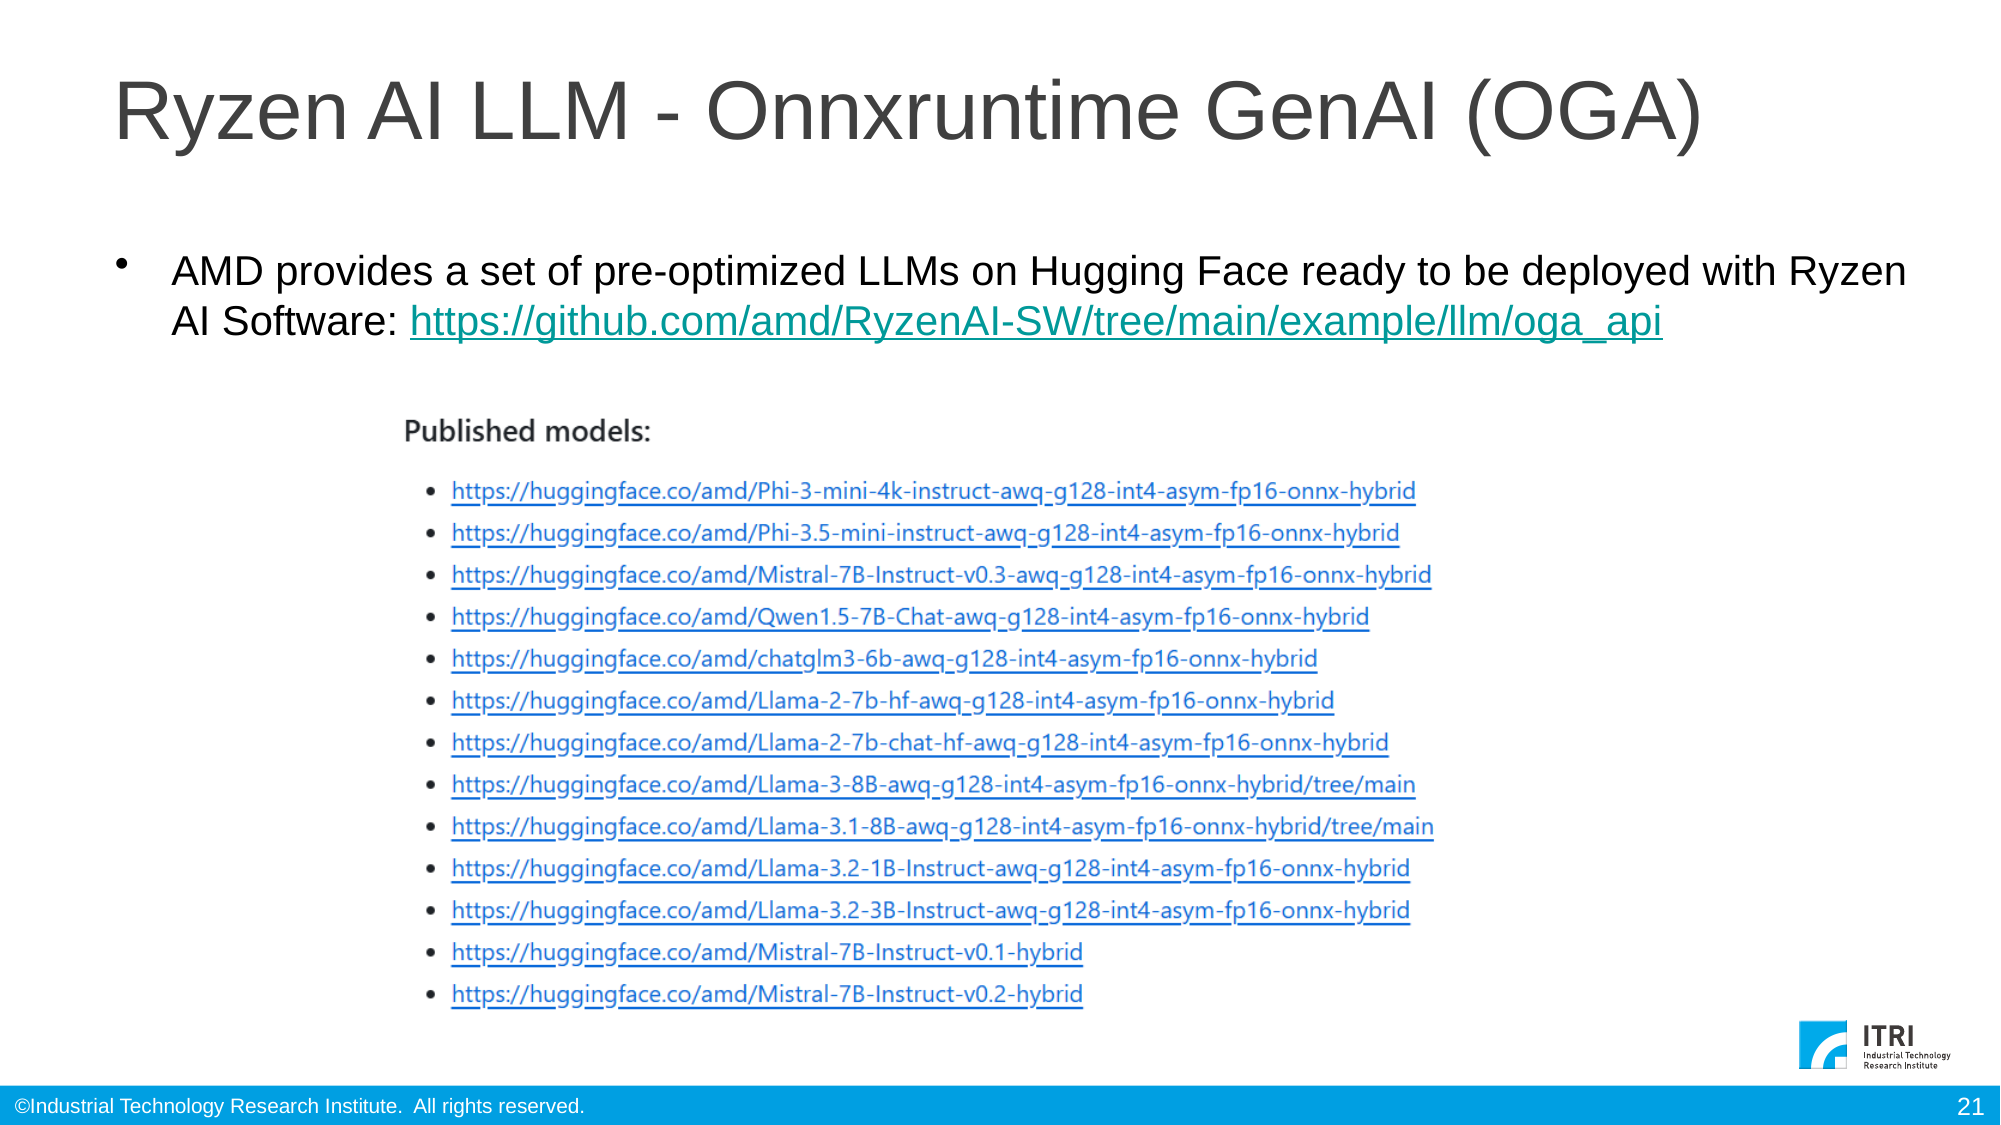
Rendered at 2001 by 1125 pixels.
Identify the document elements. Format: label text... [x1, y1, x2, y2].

list AMD provides a set of pre-optimized LLMs on Hugging Face ready to be deployed with Ryzen AI Software: https://github.com/amd/RyzenAI-SW/tree/main/example/llm/oga_api [99, 236, 1930, 1017]
slide_number 21 [1874, 1085, 2000, 1125]
title Ryzen AI LLM - Onnxruntime GenAI (OGA) [98, 48, 1930, 198]
picture [387, 408, 1561, 1017]
